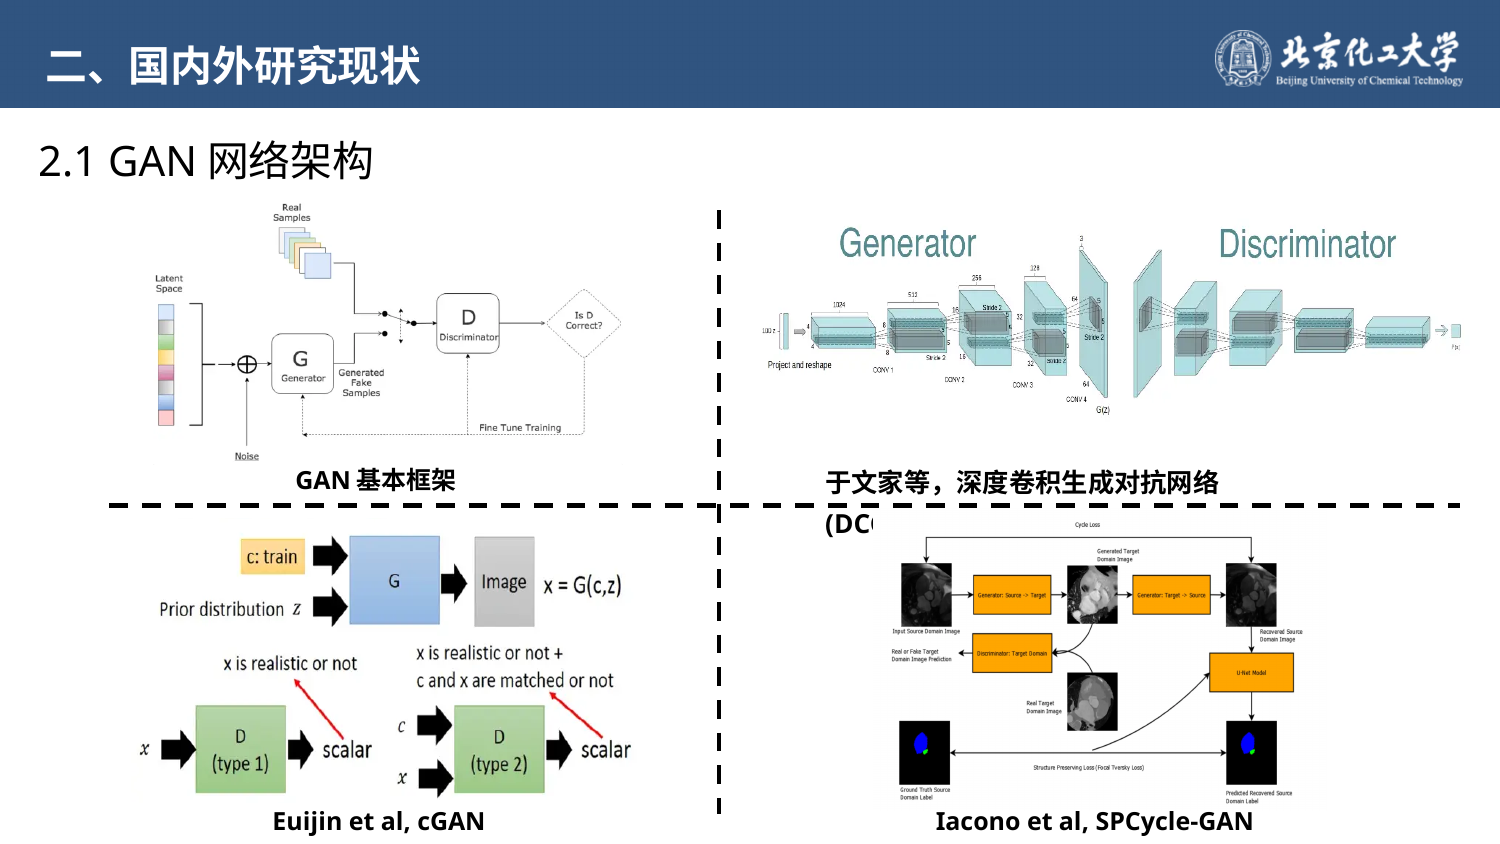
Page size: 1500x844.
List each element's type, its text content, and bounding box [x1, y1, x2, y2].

picture [749, 203, 1475, 422]
picture [131, 518, 645, 803]
text_box 于文家等，深度卷积生成对抗网络(DCGAN) [825, 506, 873, 540]
text_box 于文家等，深度卷积生成对抗网络(DCGAN) [825, 457, 1337, 505]
picture [873, 508, 1327, 811]
text_box 2.1 GAN网络架构 [38, 124, 557, 186]
picture [153, 201, 623, 465]
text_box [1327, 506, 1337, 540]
picture [0, 0, 1500, 108]
text_box Euijin et al, cGAN [257, 803, 544, 844]
text_box Iacono et al, SPCycle-GAN [921, 798, 1342, 844]
text_box GAN基本框架 [280, 465, 583, 502]
